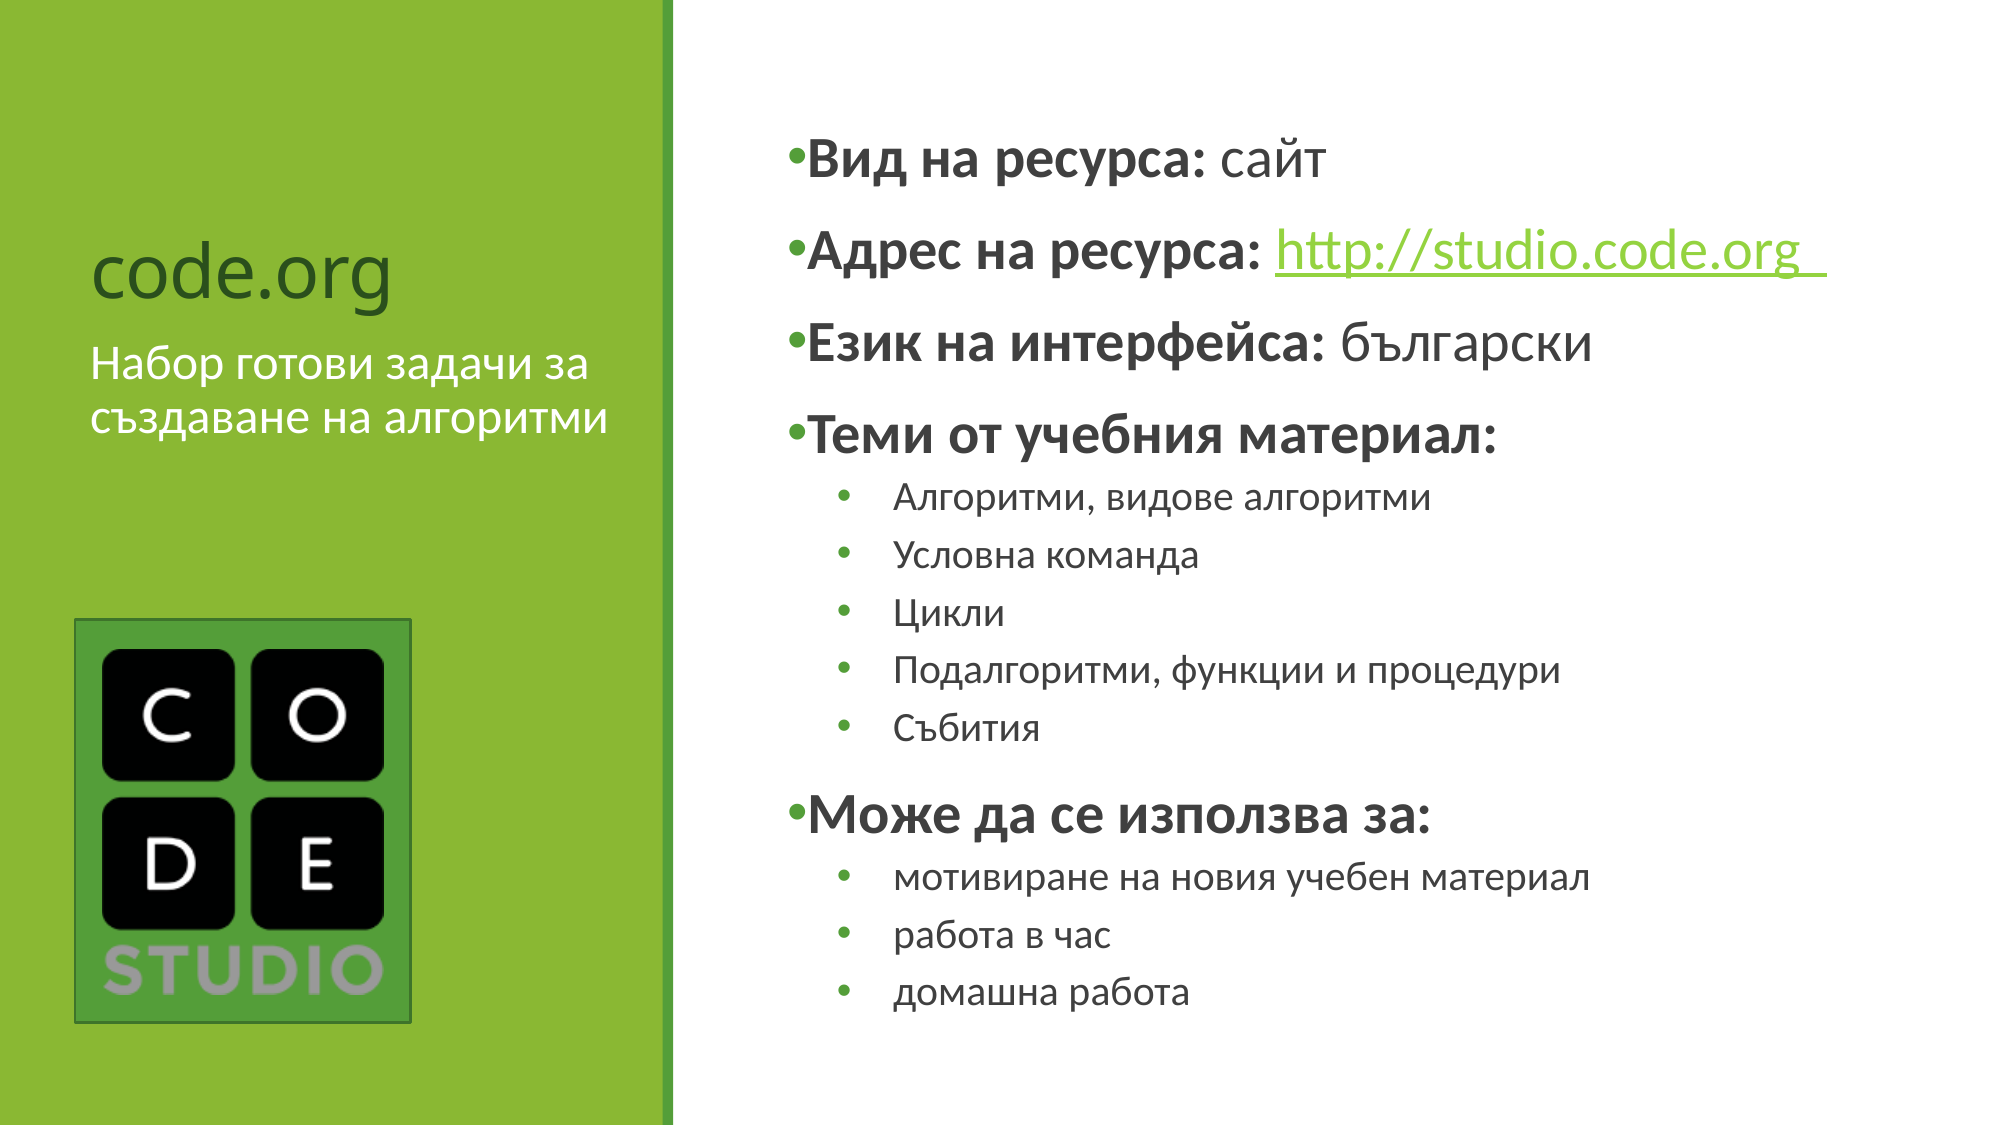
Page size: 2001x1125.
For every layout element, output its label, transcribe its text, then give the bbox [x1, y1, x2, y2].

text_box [74, 619, 412, 1023]
list Набор готови задачи за създаване на алгоритми [75, 328, 634, 580]
list Вид на ресурса: сайт Адрес на ресурса: http://studio.code.org Език на интерфейса: български Теми от учебния материал: Алгоритми, видове алгоритми Условна команда Цикли Подалгоритми, функции и процедури Събития Може да се използва за: мотивиране на новия учебен материал работа в час домашна работа [787, 120, 1853, 1035]
title code.org [75, 97, 600, 322]
